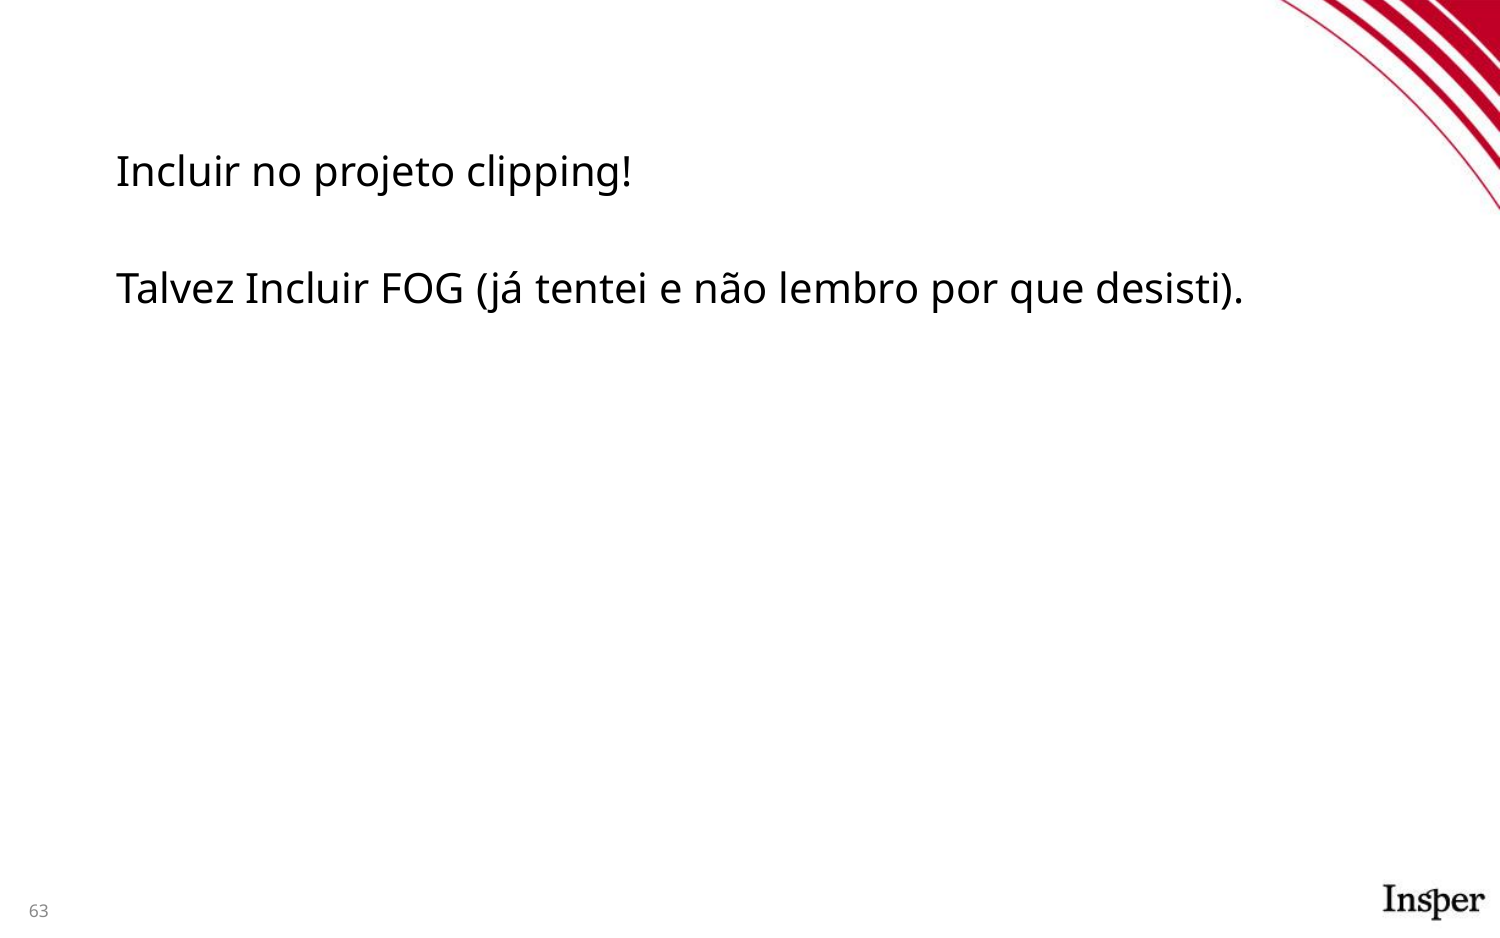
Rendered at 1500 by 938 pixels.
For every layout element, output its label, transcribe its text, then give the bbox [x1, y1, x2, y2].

picture [249, 0, 1500, 938]
slide_number 63 [0, 887, 78, 938]
list Incluir no projeto clipping! Talvez Incluir FOG (já tentei e não lembro por que desisti). [64, 137, 1447, 876]
